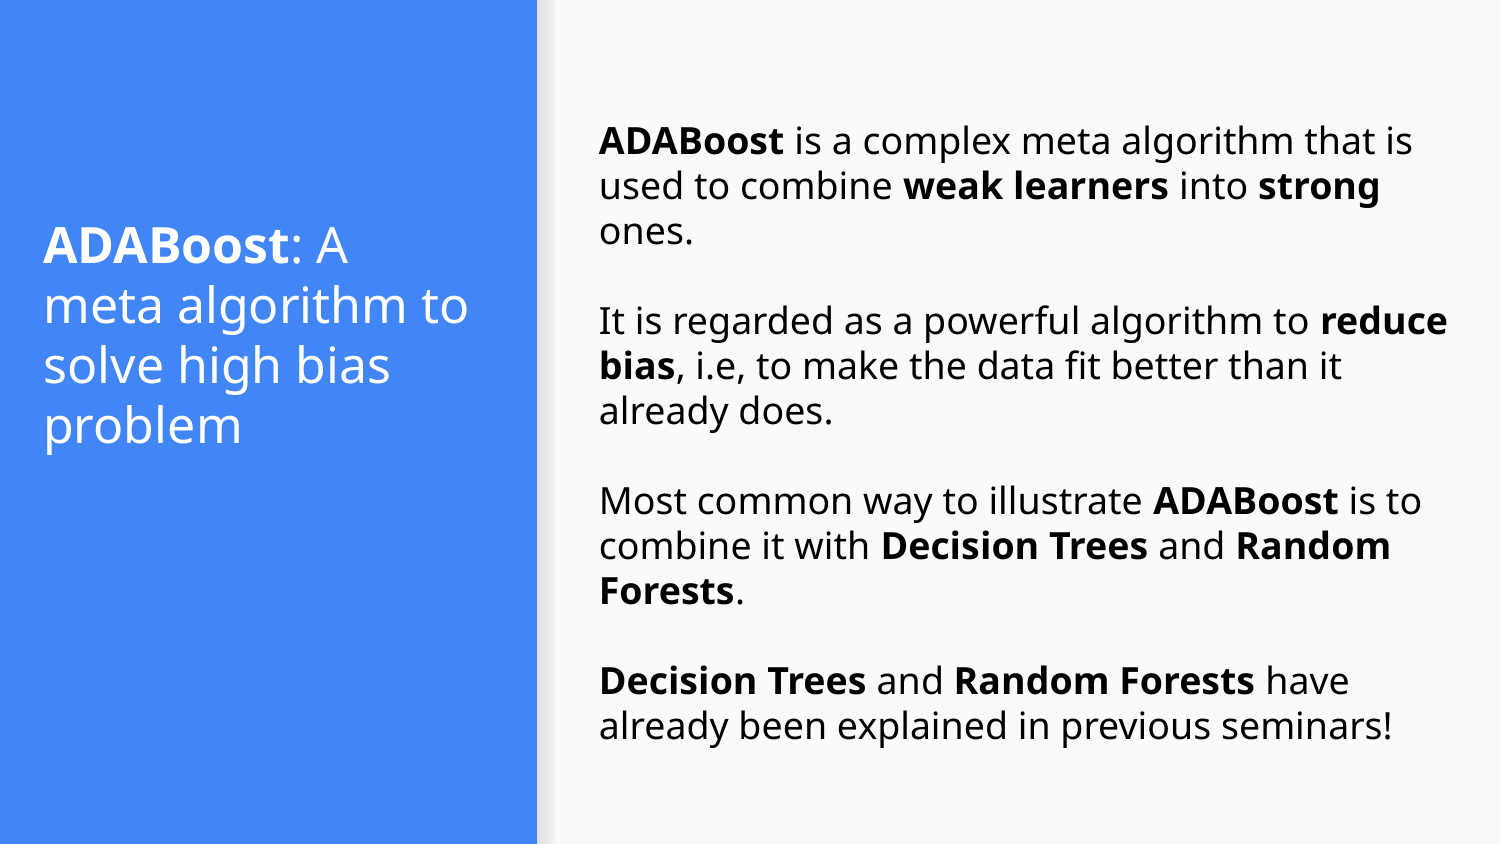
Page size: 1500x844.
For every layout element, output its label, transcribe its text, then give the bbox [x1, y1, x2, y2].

title ADABoost: A meta algorithm to solve high bias problem [28, 311, 489, 469]
text_box ADABoost is a complex meta algorithm that is used to combine weak learners into strong ones. It is regarded as a powerful algorithm to reduce bias, i.e, to make the data fit better than it already does. Most common way to illustrate ADABoost is to combine it with Decision Trees and Random Forests. Decision Trees and Random Forests have already been explained in previous seminars! [584, 102, 1470, 773]
